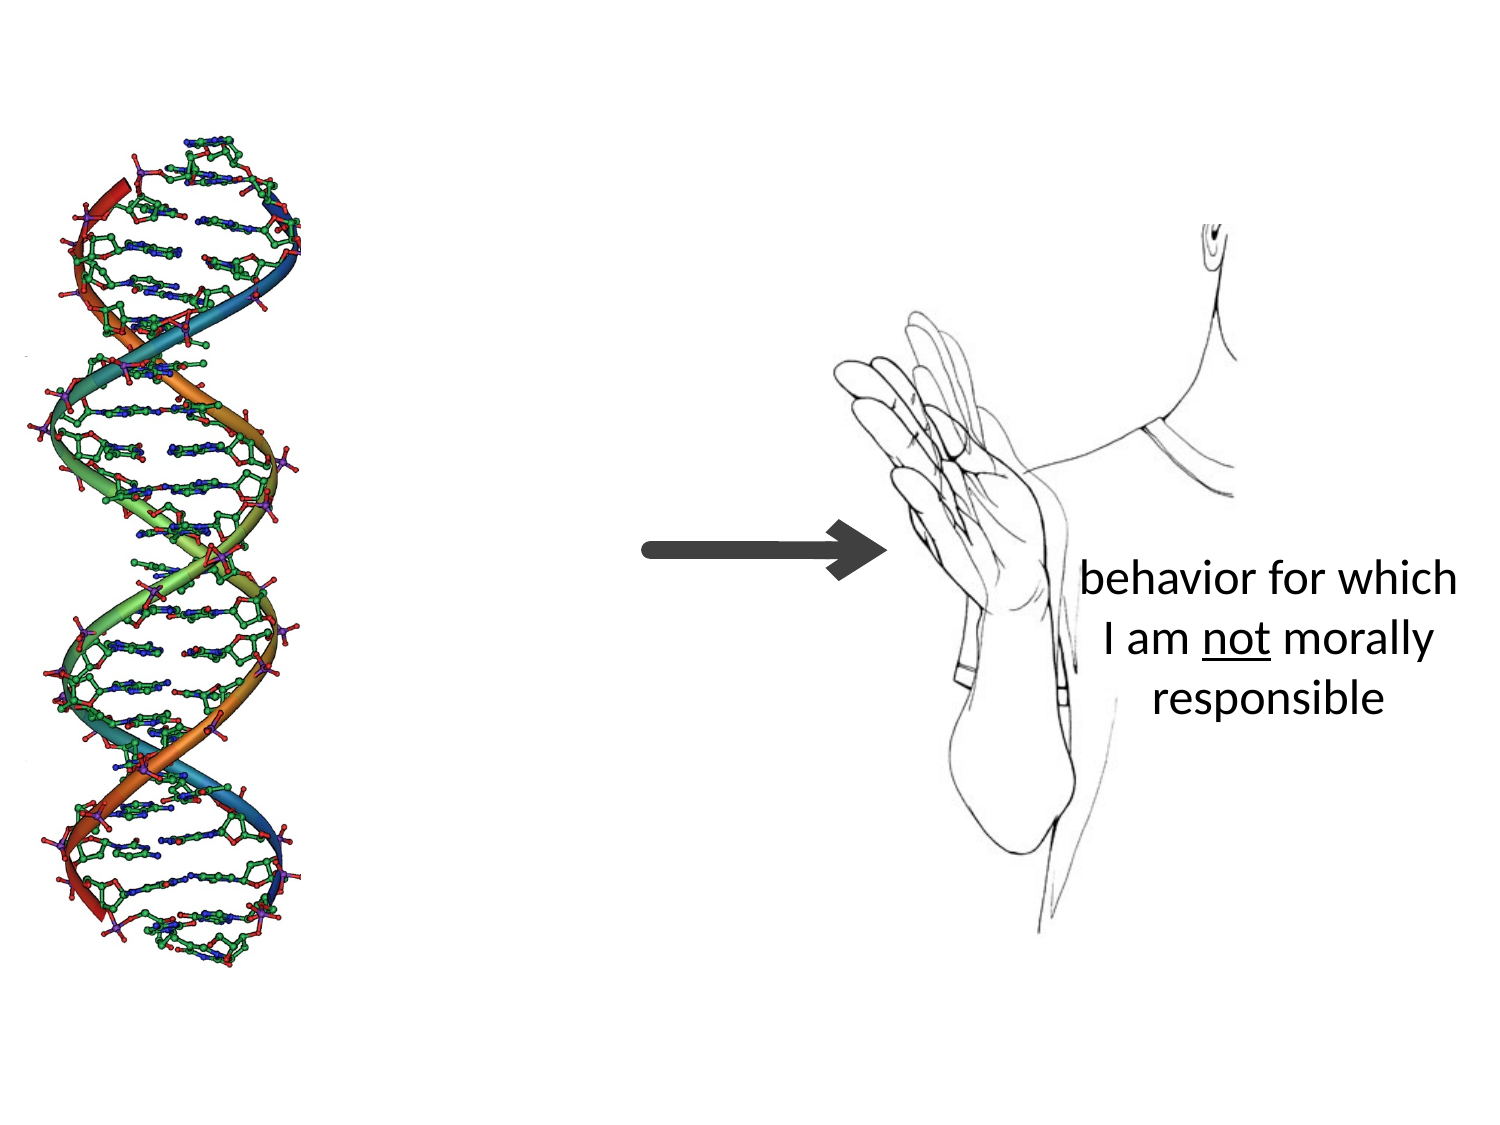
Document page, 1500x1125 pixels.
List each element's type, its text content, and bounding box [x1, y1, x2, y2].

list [737, 224, 1277, 968]
text_box behavior for which I am not morally responsible [1280, 537, 1475, 733]
picture [24, 128, 302, 973]
